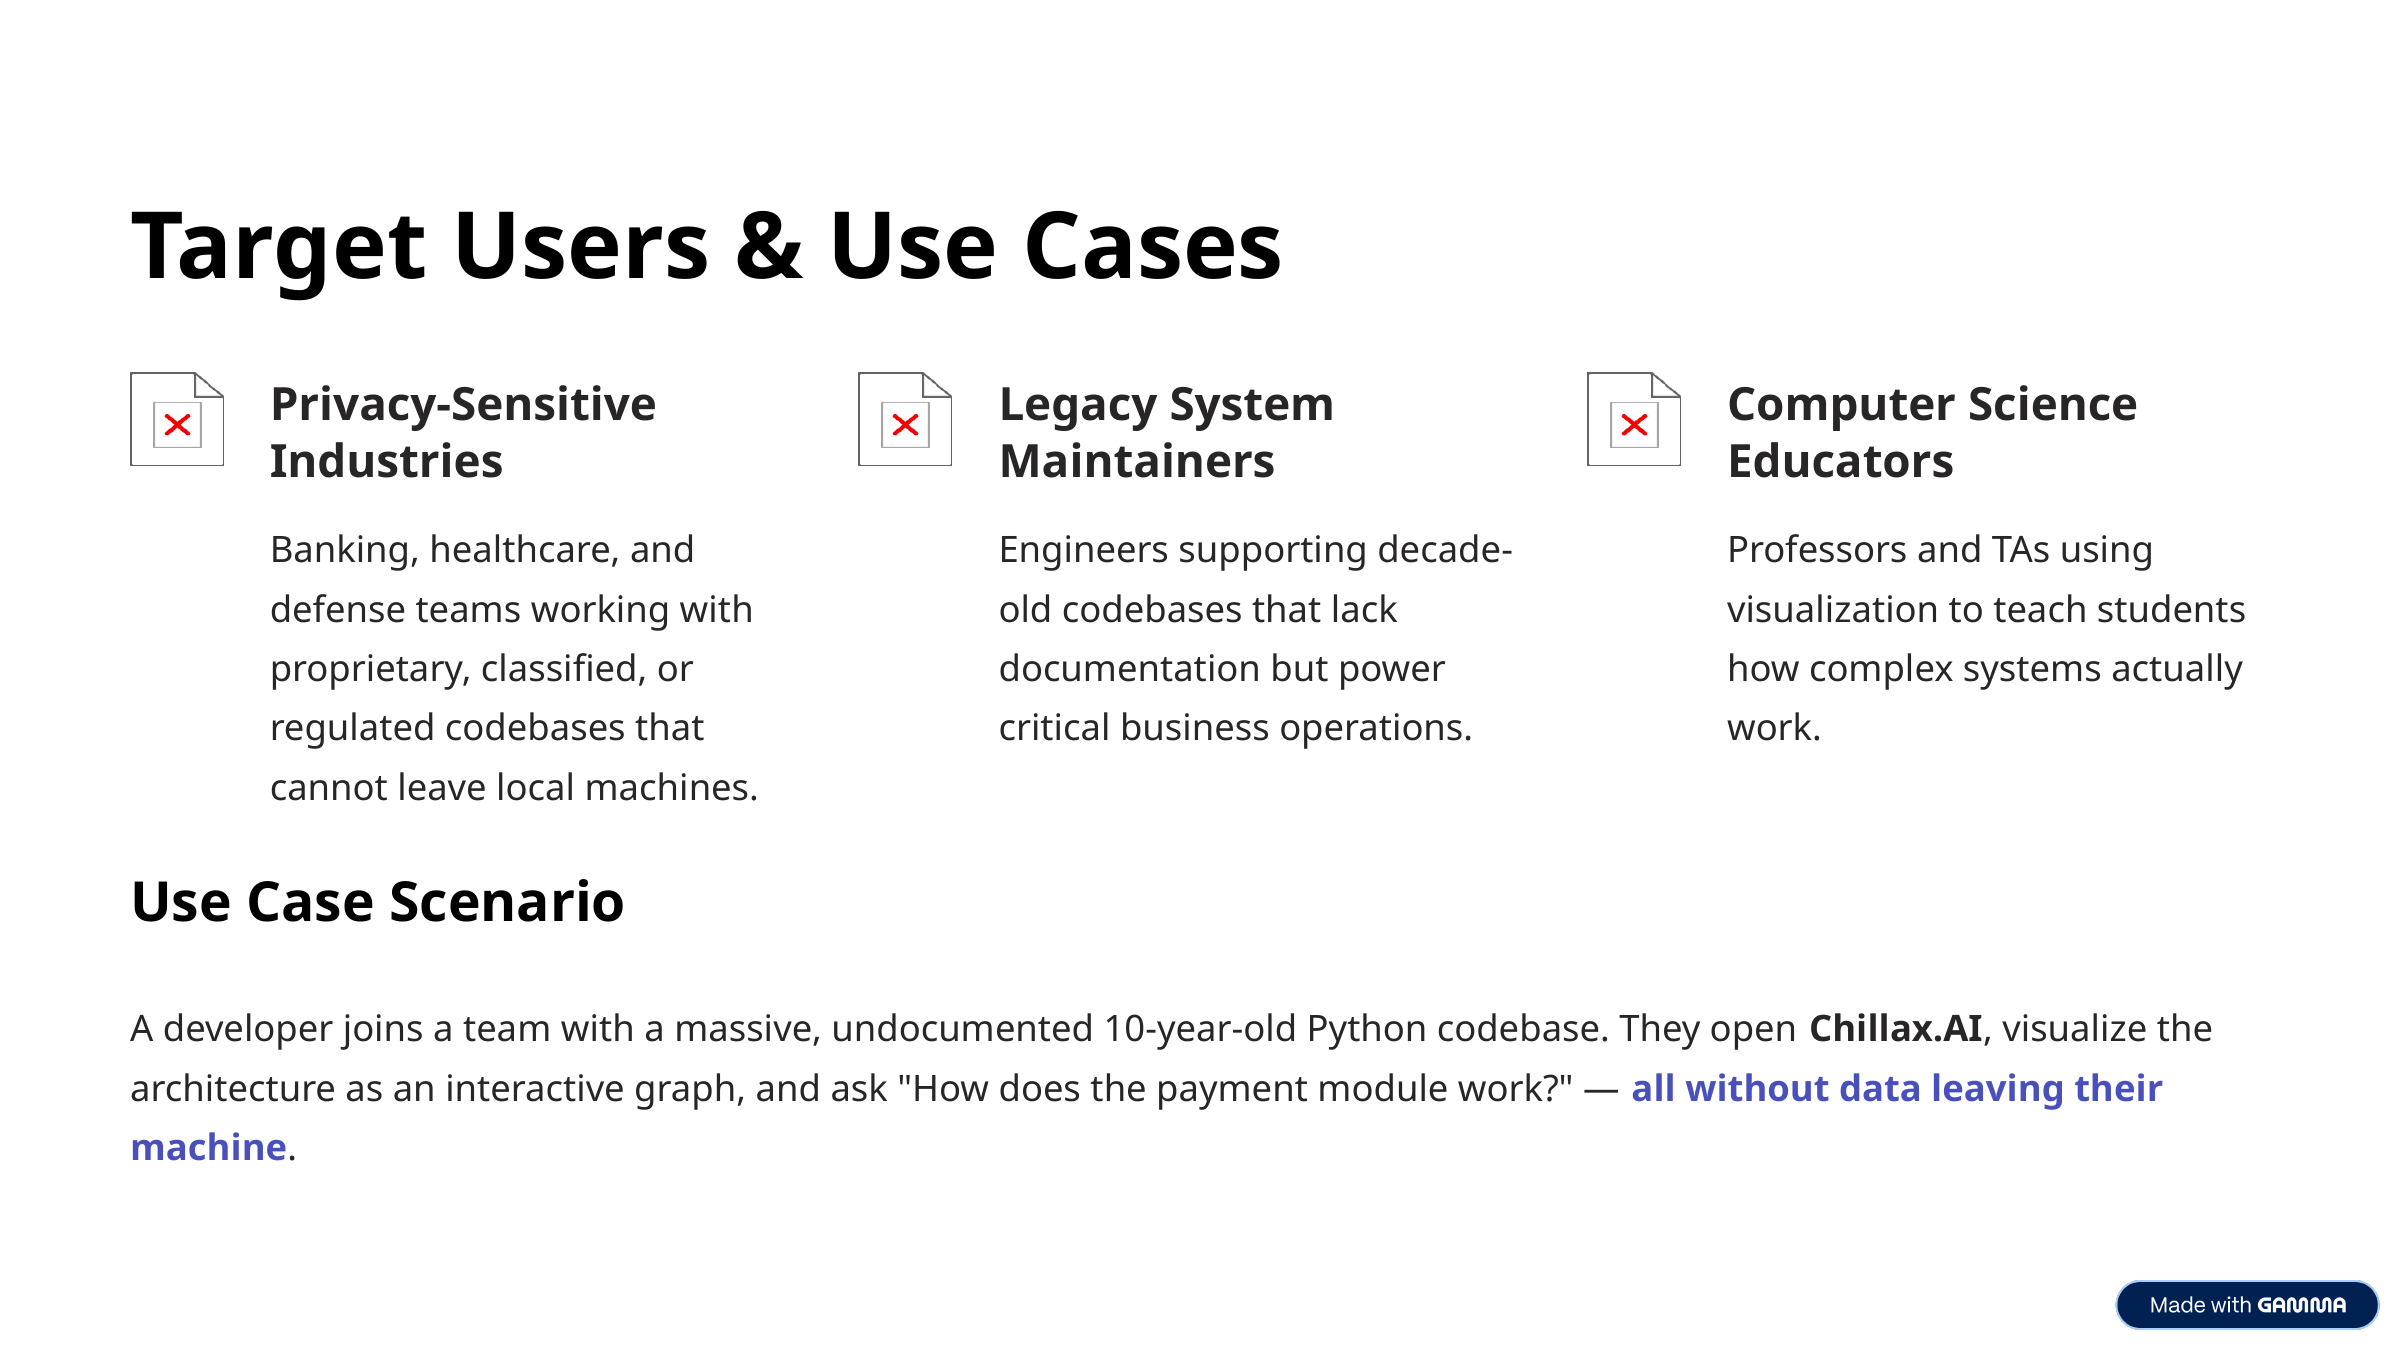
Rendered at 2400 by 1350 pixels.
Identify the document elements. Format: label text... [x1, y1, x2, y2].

text_box Privacy-Sensitive Industries [269, 372, 813, 489]
text_box Engineers supporting decade-old codebases that lack documentation but power critical business operations. [998, 510, 1542, 749]
text_box Professors and TAs using visualization to teach students how complex systems actually work. [1727, 510, 2270, 749]
text_box Target Users & Use Cases [130, 181, 1298, 298]
picture [2106, 1271, 2389, 1339]
picture [1587, 372, 1681, 466]
picture [130, 372, 224, 466]
text_box Banking, healthcare, and defense teams working with proprietary, classified, or regulated codebases that cannot leave local machines. [269, 510, 813, 809]
text_box Computer Science Educators [1727, 372, 2270, 489]
picture [858, 372, 952, 466]
text_box Legacy System Maintainers [998, 372, 1542, 489]
text_box Use Case Scenario [130, 864, 689, 934]
text_box A developer joins a team with a massive, undocumented 10-year-old Python codebase. They open Chillax.AI, visualize the architecture as an interactive graph, and ask "How does the payment module work?" — all without data leaving their machine. [130, 989, 2270, 1169]
